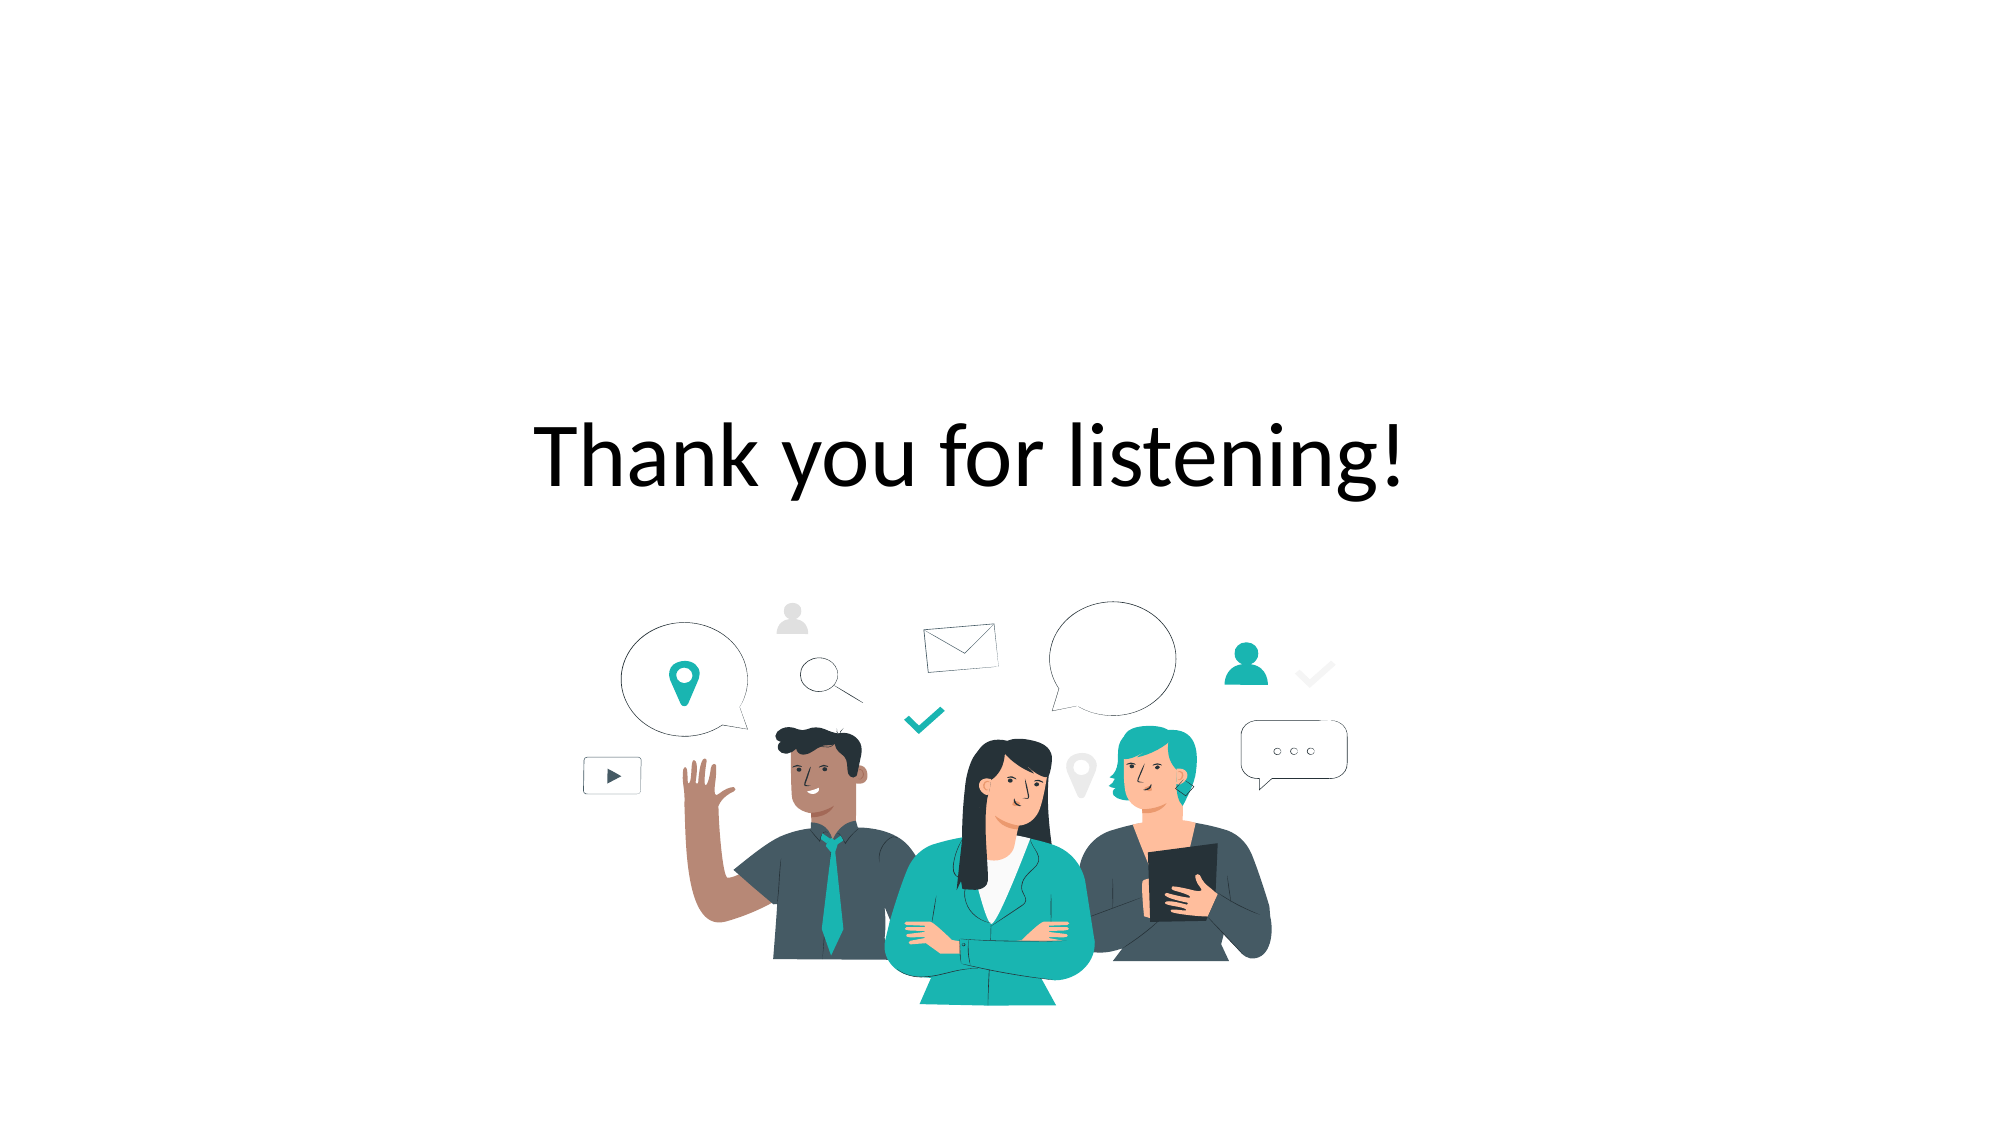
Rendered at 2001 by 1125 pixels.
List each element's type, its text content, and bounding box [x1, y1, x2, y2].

title Thank you for listening! [518, 347, 1661, 566]
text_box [582, 601, 1348, 1006]
